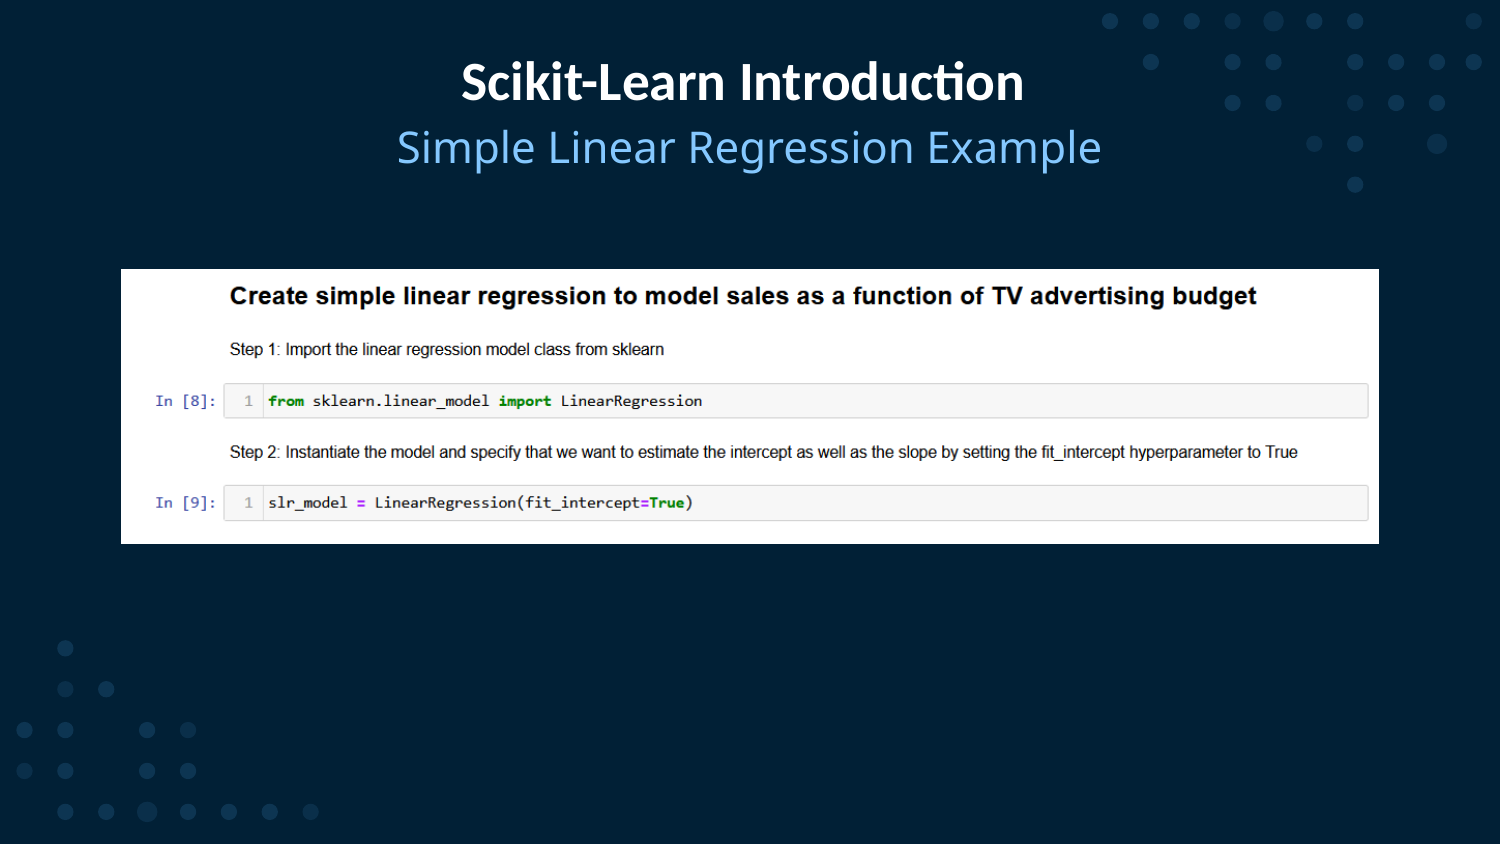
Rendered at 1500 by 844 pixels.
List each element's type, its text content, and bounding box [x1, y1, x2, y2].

title Scikit-Learn Introduction [103, 44, 1397, 120]
picture [121, 269, 1379, 544]
list Simple Linear Regression Example [103, 120, 1397, 196]
